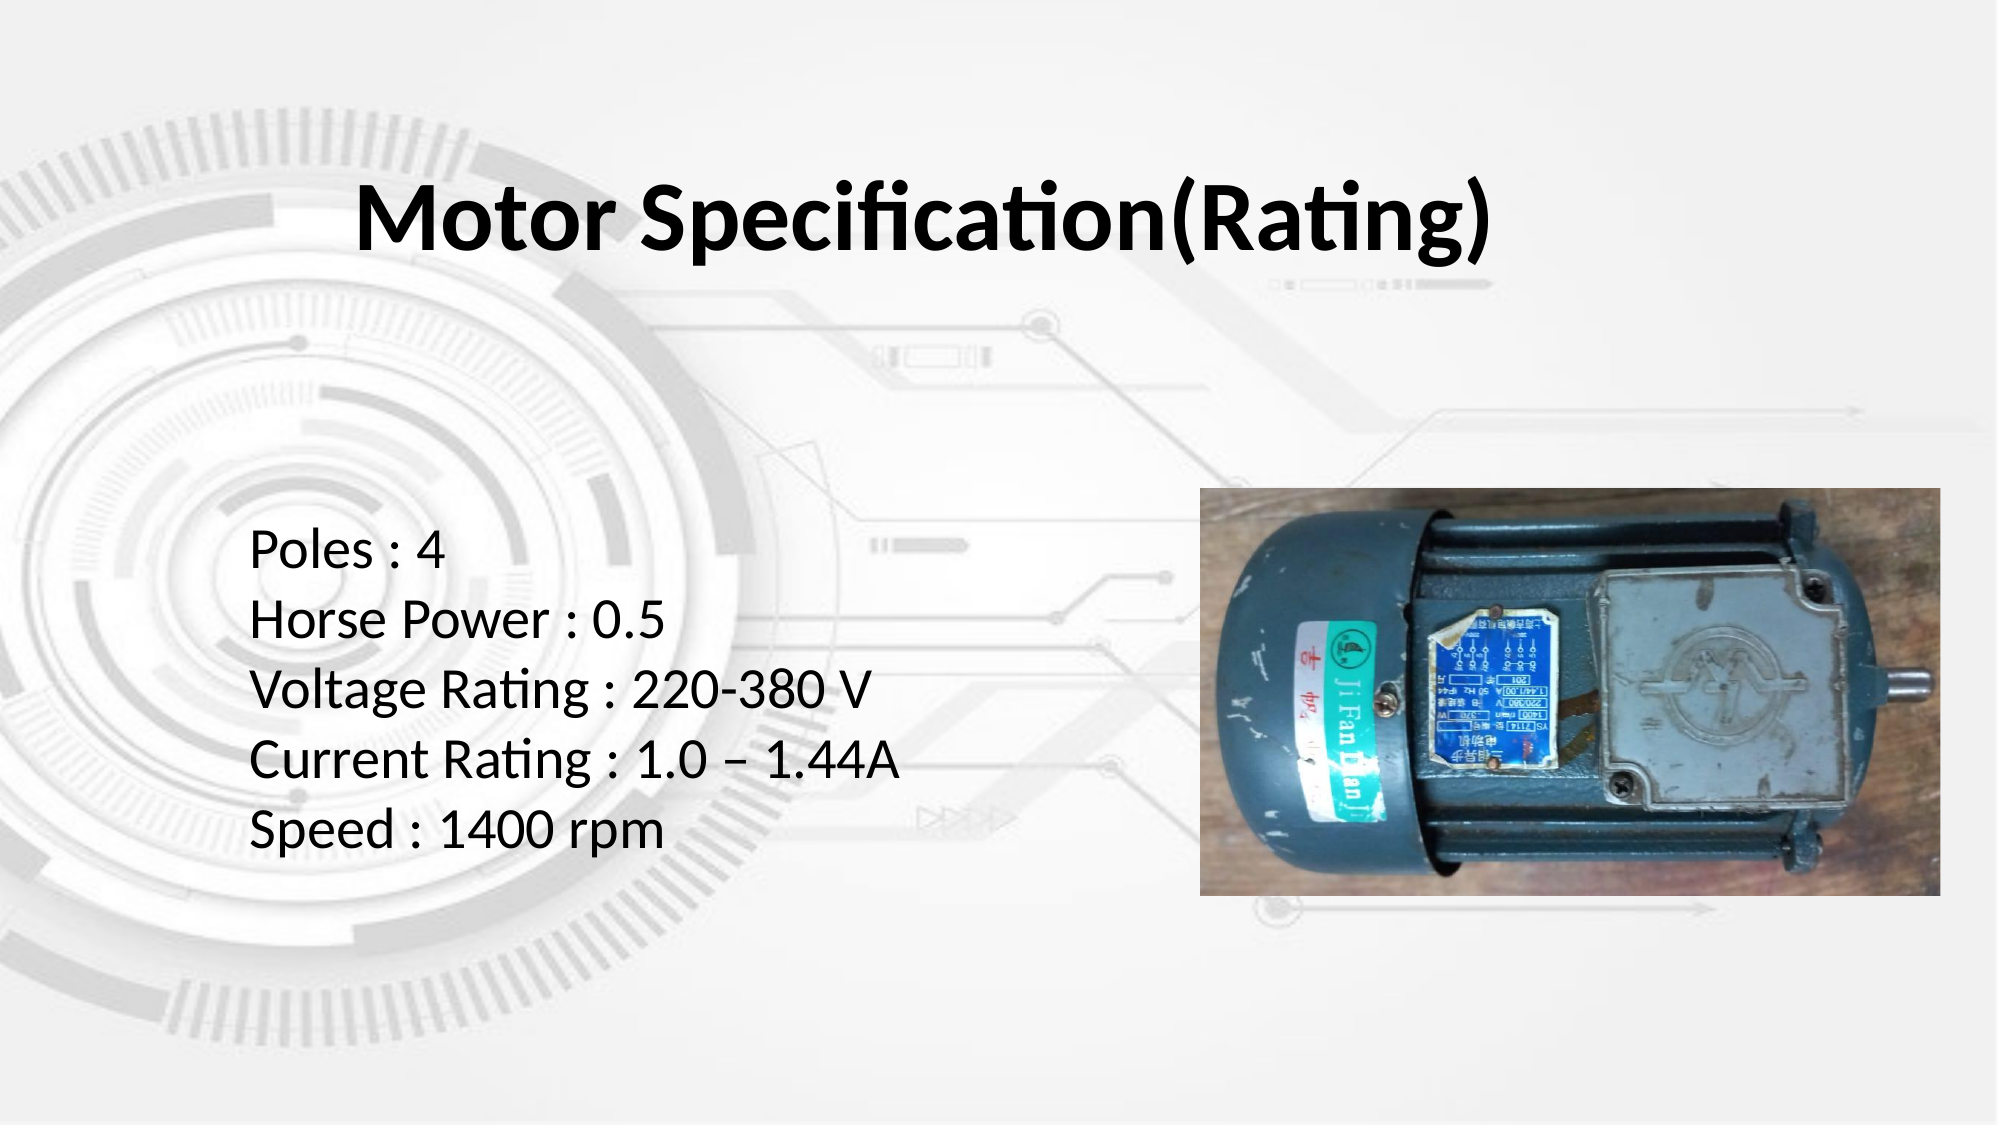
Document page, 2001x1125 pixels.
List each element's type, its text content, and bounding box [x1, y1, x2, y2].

text_box Motor Specification(Rating) [338, 143, 1662, 278]
picture [1199, 488, 1941, 896]
text_box Poles : 4 Horse Power : 0.5 Voltage Rating : 220-380 V Current Rating : 1.0 – 1.44A Speed : 1400 rpm [235, 503, 986, 868]
